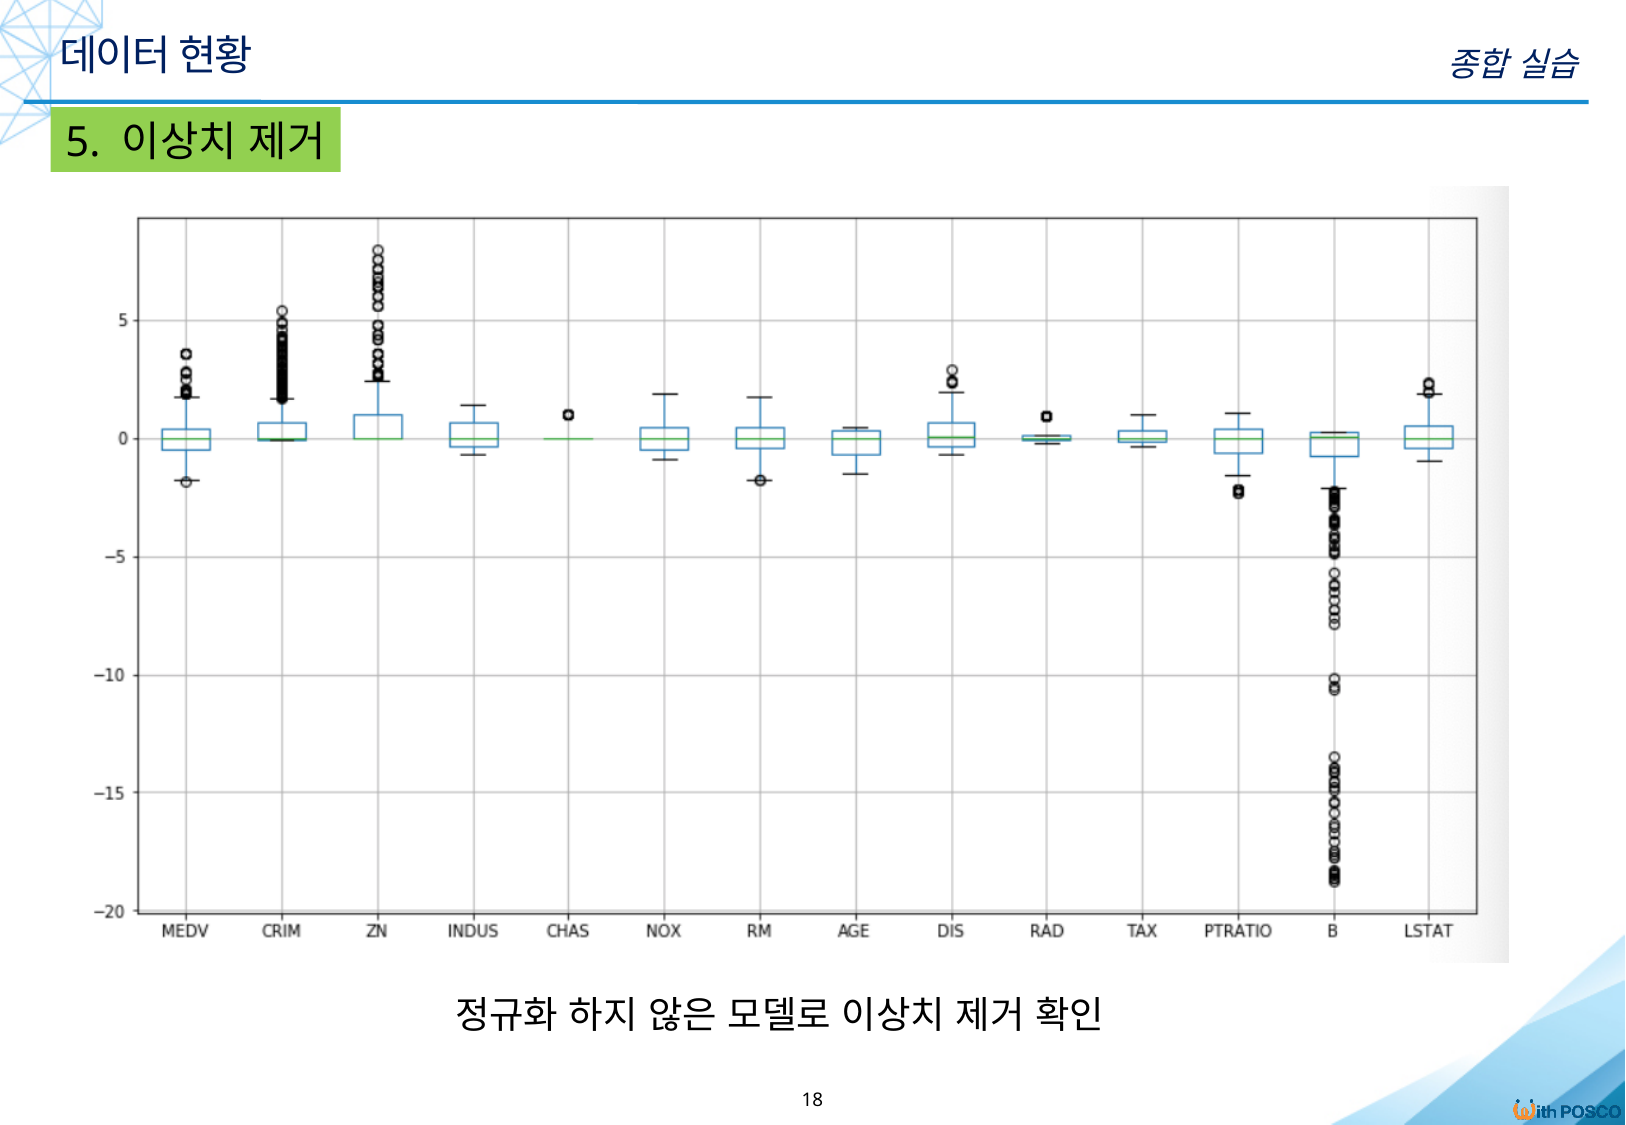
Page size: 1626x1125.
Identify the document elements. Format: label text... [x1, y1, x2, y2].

text_box 종합 실습 [1321, 35, 1594, 81]
text_box 5. 이상치 제거 [50, 107, 341, 172]
text_box 데이터 현황 [44, 21, 1321, 87]
text_box 정규화 하지 않은 모델로 이상치 제거 확인 [440, 983, 1594, 1044]
picture [0, 0, 1625, 1125]
